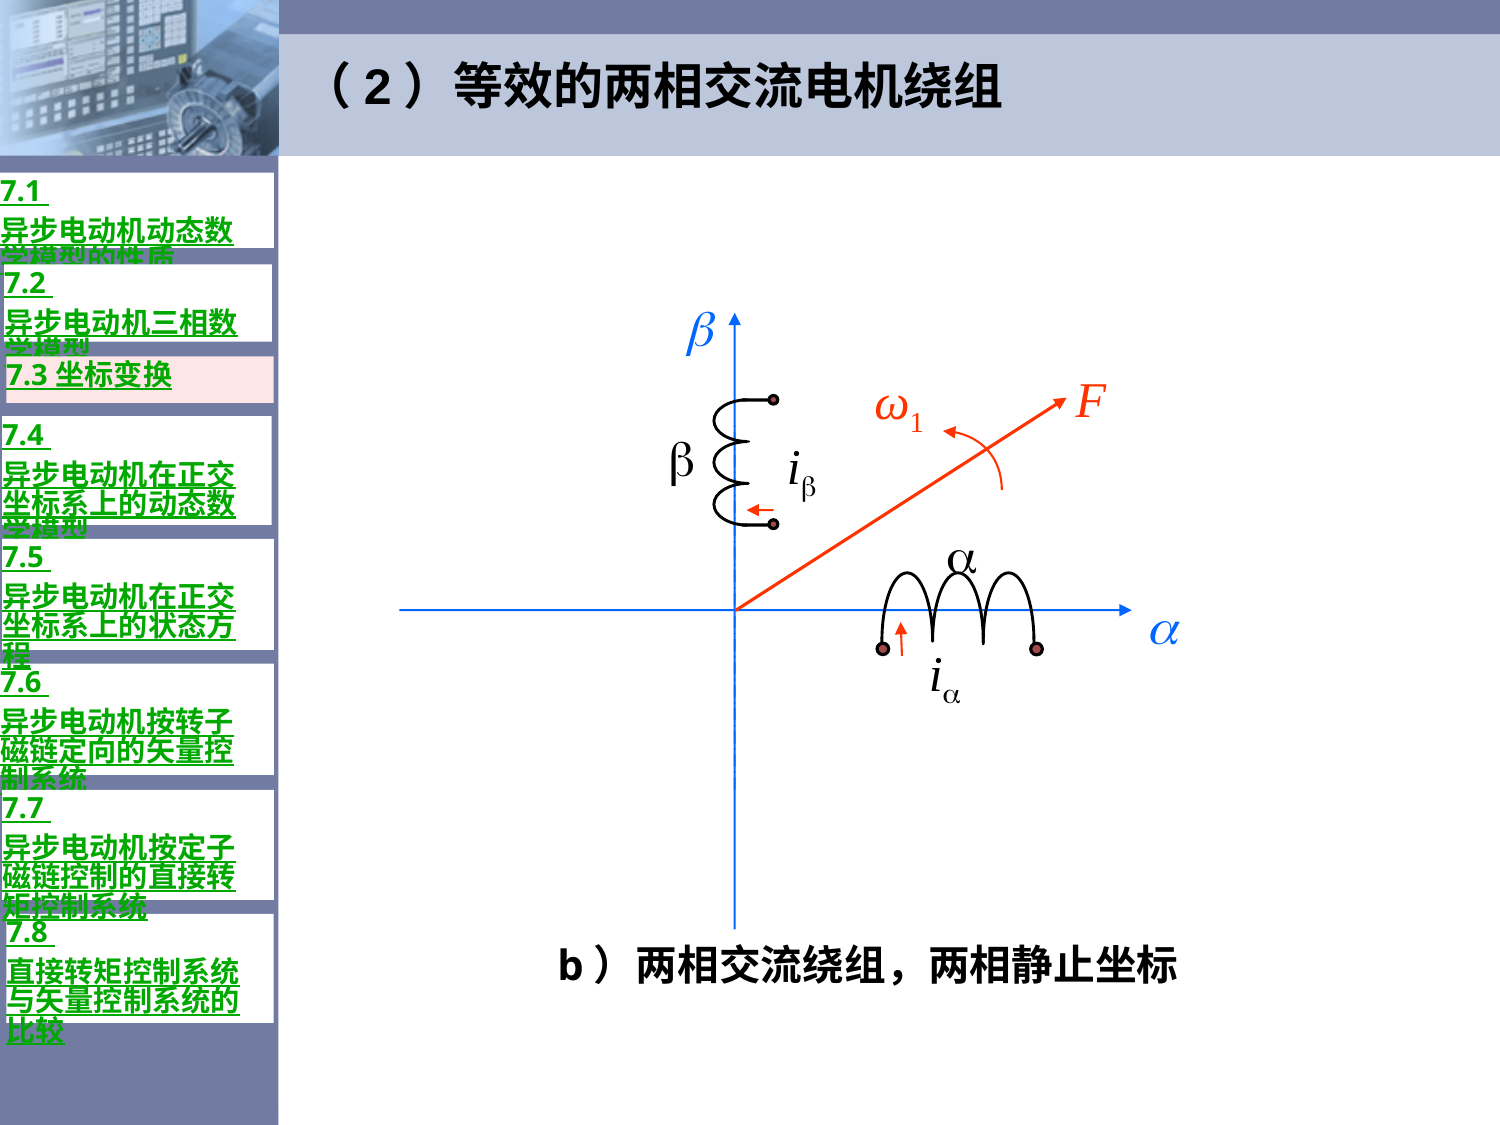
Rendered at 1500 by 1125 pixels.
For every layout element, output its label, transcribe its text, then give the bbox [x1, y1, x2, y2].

title （2）等效的两相交流电机绕组 [278, 0, 1117, 116]
text_box 7.7 异步电动机按定子磁链控制的直接转矩控制系统 [2, 789, 274, 900]
text_box 7.8 直接转矩控制系统与矢量控制系统的比较 [6, 913, 274, 1023]
picture [0, 0, 279, 155]
text_box b）两相交流绕组，两相静止坐标 [542, 938, 1205, 999]
text_box 7.6 异步电动机按转子磁链定向的矢量控制系统 [0, 663, 274, 775]
text_box 7.3 坐标变换 [6, 356, 274, 403]
text_box 7.4 异步电动机在正交坐标系上的动态数学模型 [2, 416, 272, 525]
text_box 7.2 异步电动机三相数学模型 [4, 264, 272, 342]
text_box 7.1 异步电动机动态数学模型的性质 [0, 172, 274, 248]
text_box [399, 289, 1209, 930]
text_box 7.5 异步电动机在正交坐标系上的状态方程 [2, 538, 274, 650]
